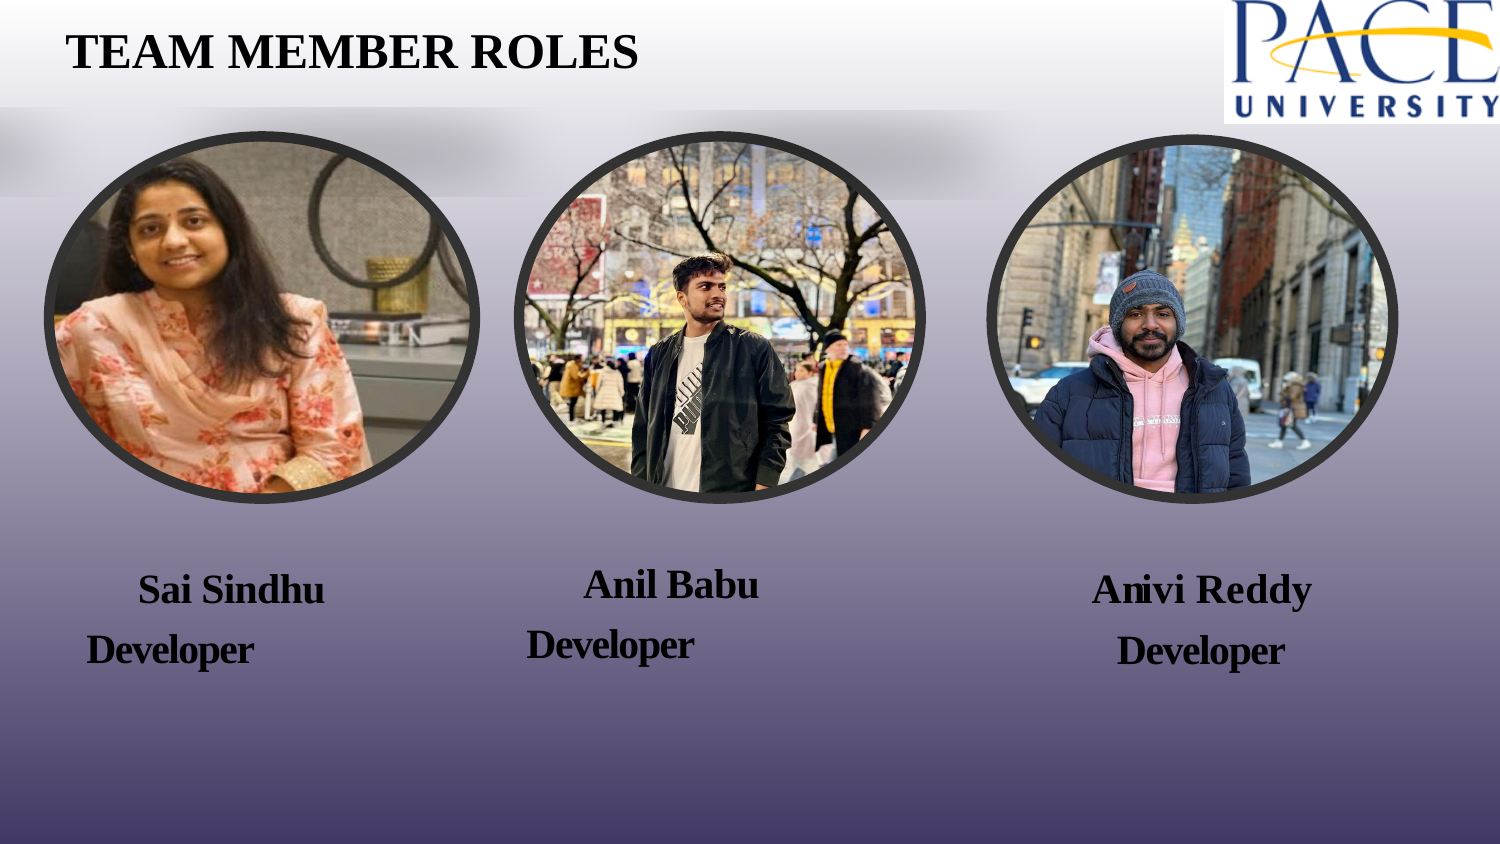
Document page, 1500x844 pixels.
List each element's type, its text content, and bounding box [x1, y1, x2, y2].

picture [518, 136, 921, 499]
text_box Anil Babu Developer [536, 542, 1287, 675]
text_box TEAM MEMBER ROLES [50, 11, 801, 87]
text_box Sai Sindhu Developer [113, 546, 864, 680]
picture [48, 136, 476, 499]
picture [991, 139, 1394, 499]
picture [1224, 0, 1500, 124]
text_box Anivi Reddy Developer [1074, 546, 1500, 680]
